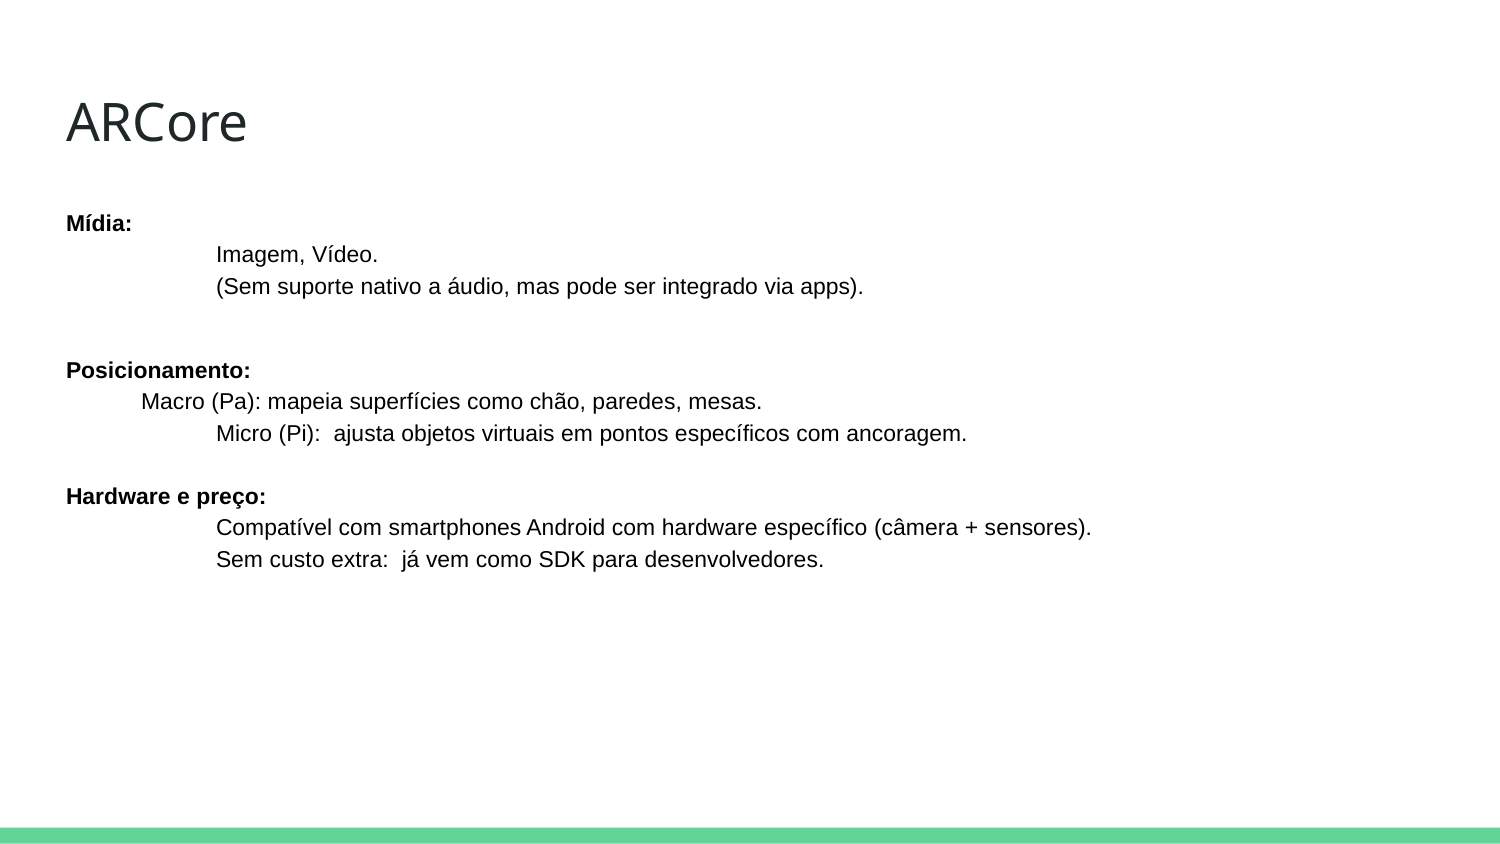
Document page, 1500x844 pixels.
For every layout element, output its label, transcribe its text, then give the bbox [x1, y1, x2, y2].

title ARCore [51, 72, 1449, 167]
list Mídia: Imagem, Vídeo. (Sem suporte nativo a áudio, mas pode ser integrado via apps). Posicionamento: Macro (Pa): mapeia superfícies como chão, paredes, mesas. Micro (Pi): ajusta objetos virtuais em pontos específicos com ancoragem. Hardware e preço: Compatível com smartphones Android com hardware específico (câmera + sensores). Sem custo extra: já vem como SDK para desenvolvedores. [51, 189, 1322, 750]
